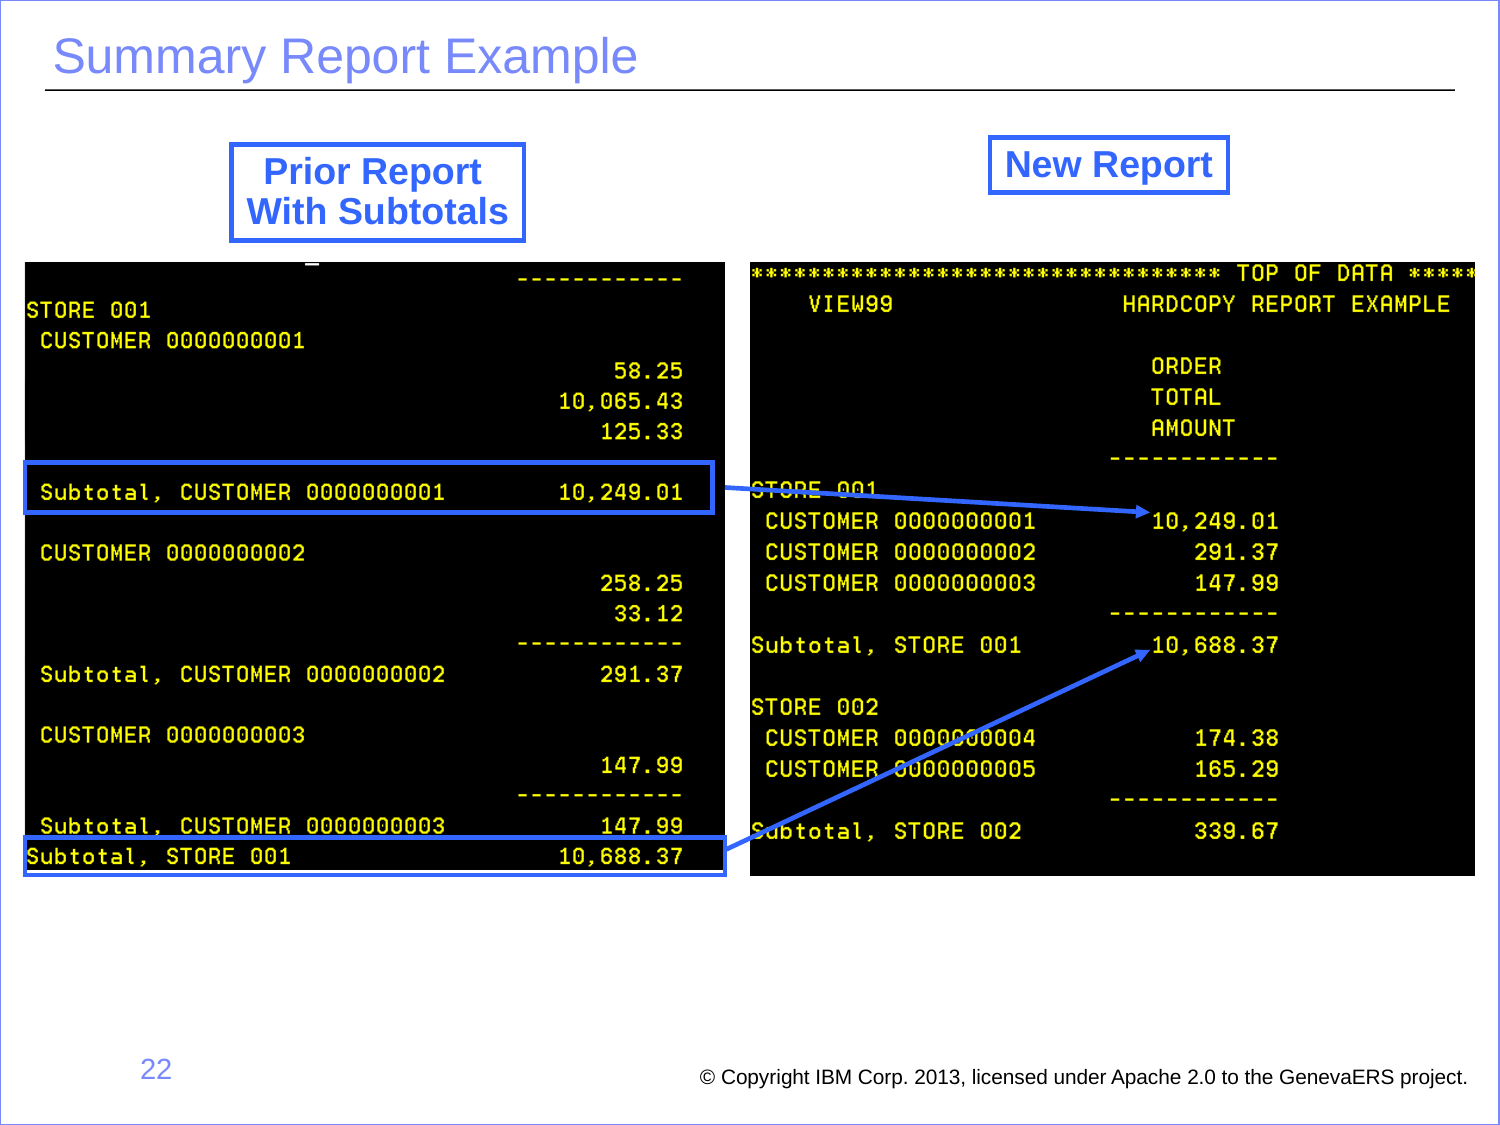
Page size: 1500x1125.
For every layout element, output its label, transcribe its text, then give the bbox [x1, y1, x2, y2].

text_box New Report [990, 137, 1228, 193]
text_box Prior Report With Subtotals [231, 144, 524, 241]
title Summary Report Example [37, 22, 1321, 113]
picture [749, 262, 1476, 876]
picture [24, 262, 726, 870]
slide_number 22 [37, 1046, 188, 1125]
